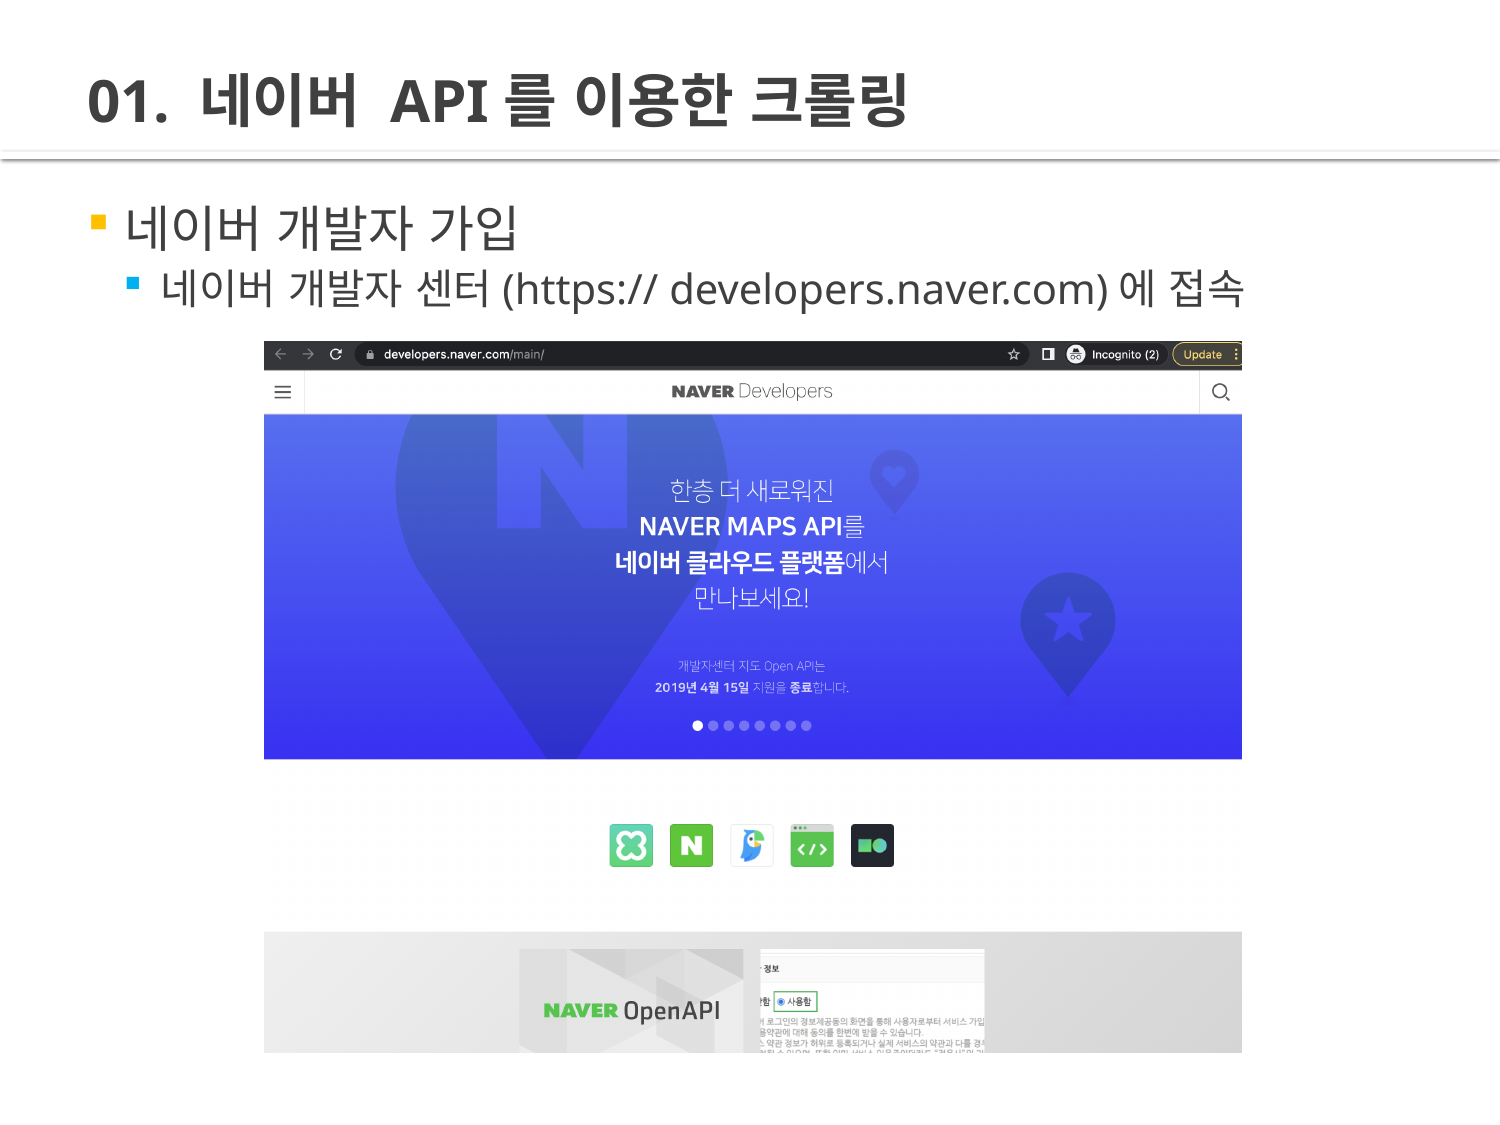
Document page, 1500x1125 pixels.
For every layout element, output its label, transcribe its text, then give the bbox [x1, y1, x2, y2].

picture [0, 160, 1500, 167]
list 네이버 개발자 가입 네이버 개발자 센터(https:// developers.naver.com)에 접속 [72, 196, 1431, 1053]
title 01. 네이버 API를 이용한 크롤링 [72, 22, 1431, 144]
picture [264, 341, 1242, 1053]
